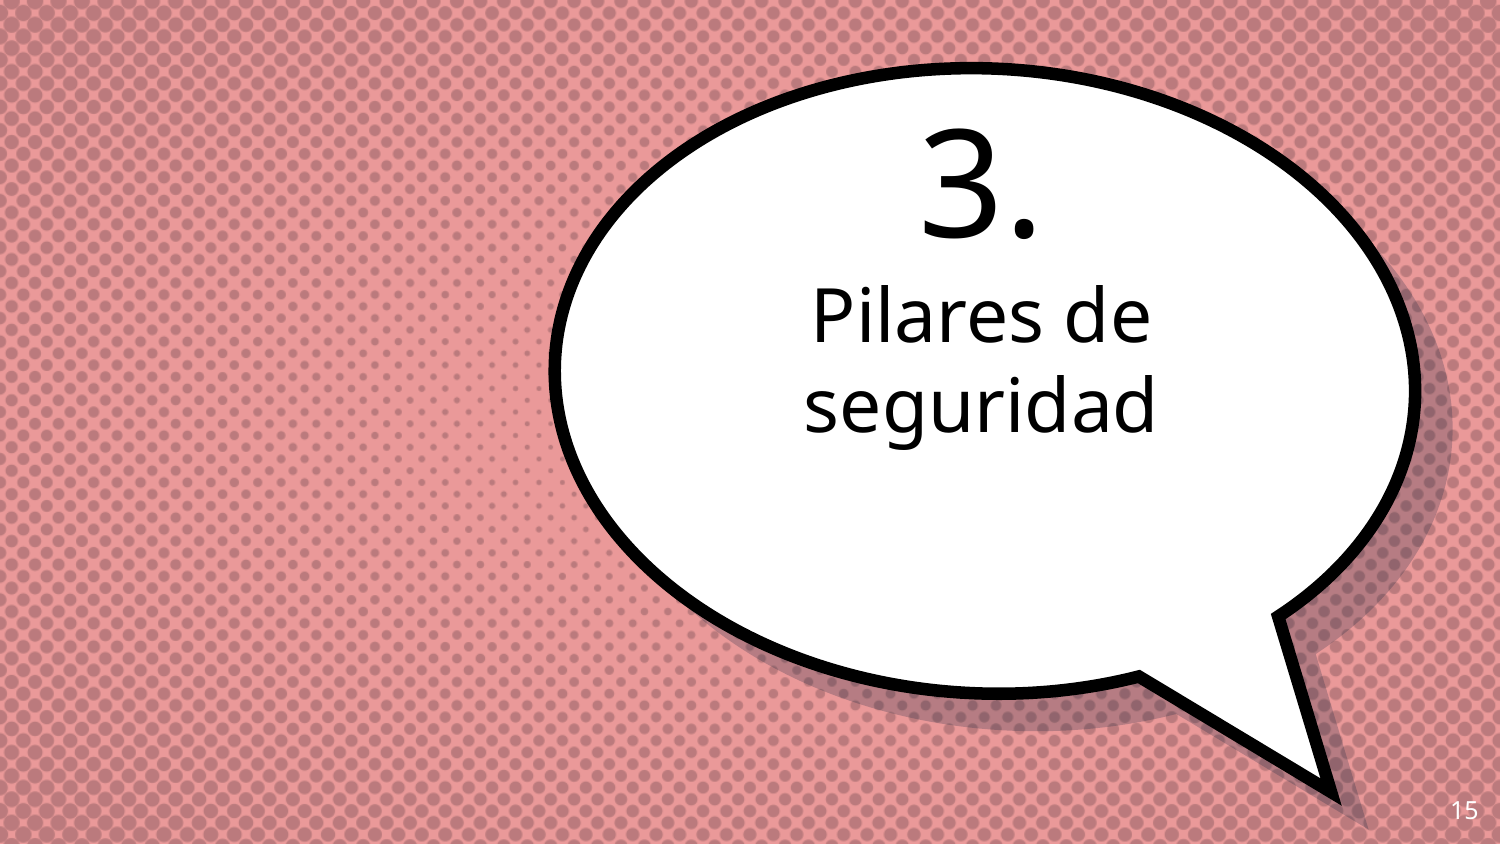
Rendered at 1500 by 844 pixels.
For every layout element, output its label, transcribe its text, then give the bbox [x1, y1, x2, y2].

title 3. Pilares de seguridad [672, 189, 1291, 463]
slide_number ‹#› [1403, 779, 1494, 844]
